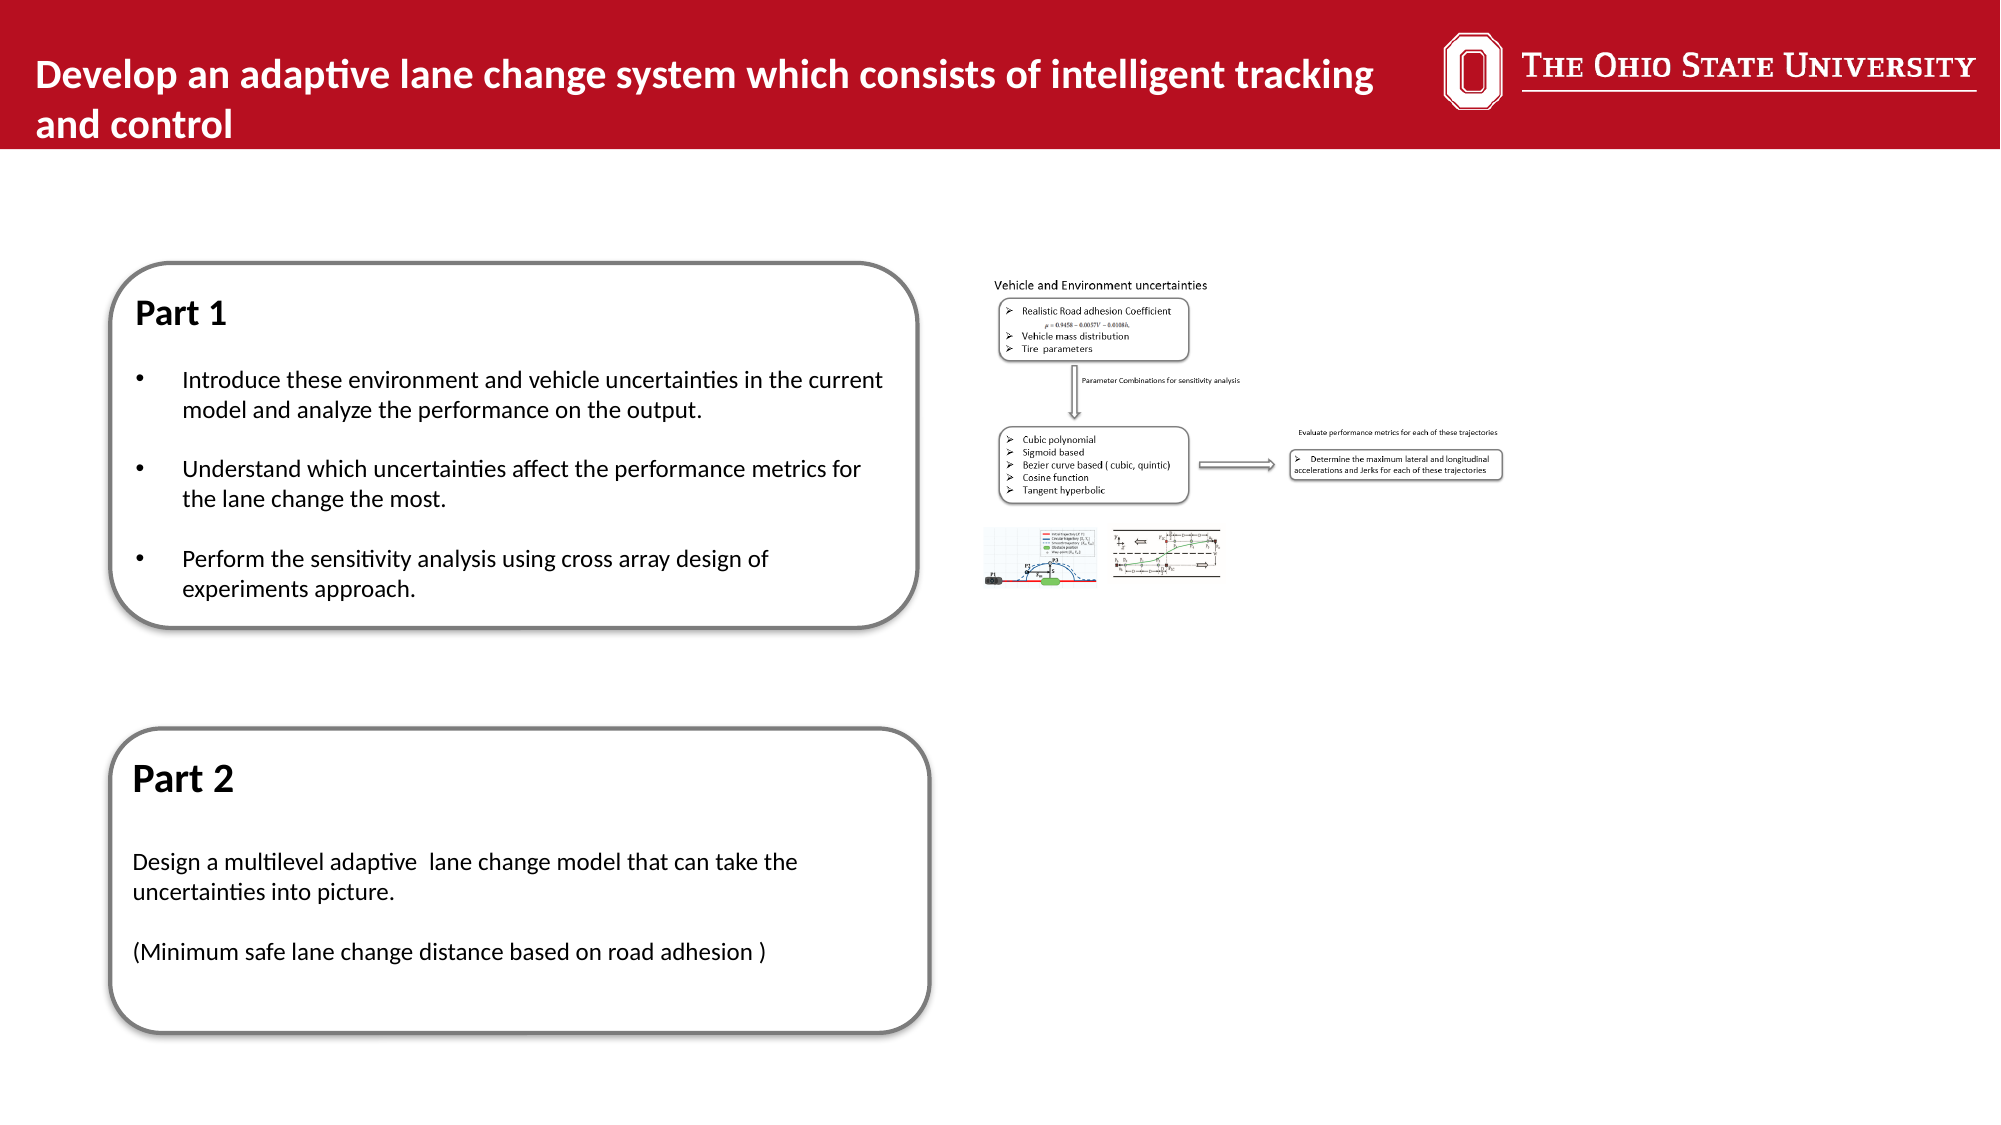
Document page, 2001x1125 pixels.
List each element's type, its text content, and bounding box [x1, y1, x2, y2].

picture [977, 273, 1552, 589]
text_box Part 2 Design a multilevel adaptive lane change model that can take the uncertainties into picture. (Minimum safe lane change distance based on road adhesion ) [110, 728, 930, 1033]
text_box Develop an adaptive lane change system which consists of intelligent tracking and control [27, 38, 1392, 154]
picture [1443, 32, 1977, 110]
text_box Part 1 Introduce these environment and vehicle uncertainties in the current model and analyze the performance on the output. Understand which uncertainties affect the performance metrics for the lane change the most. Perform the sensitivity analysis using cross array design of experiments approach. [110, 262, 918, 628]
